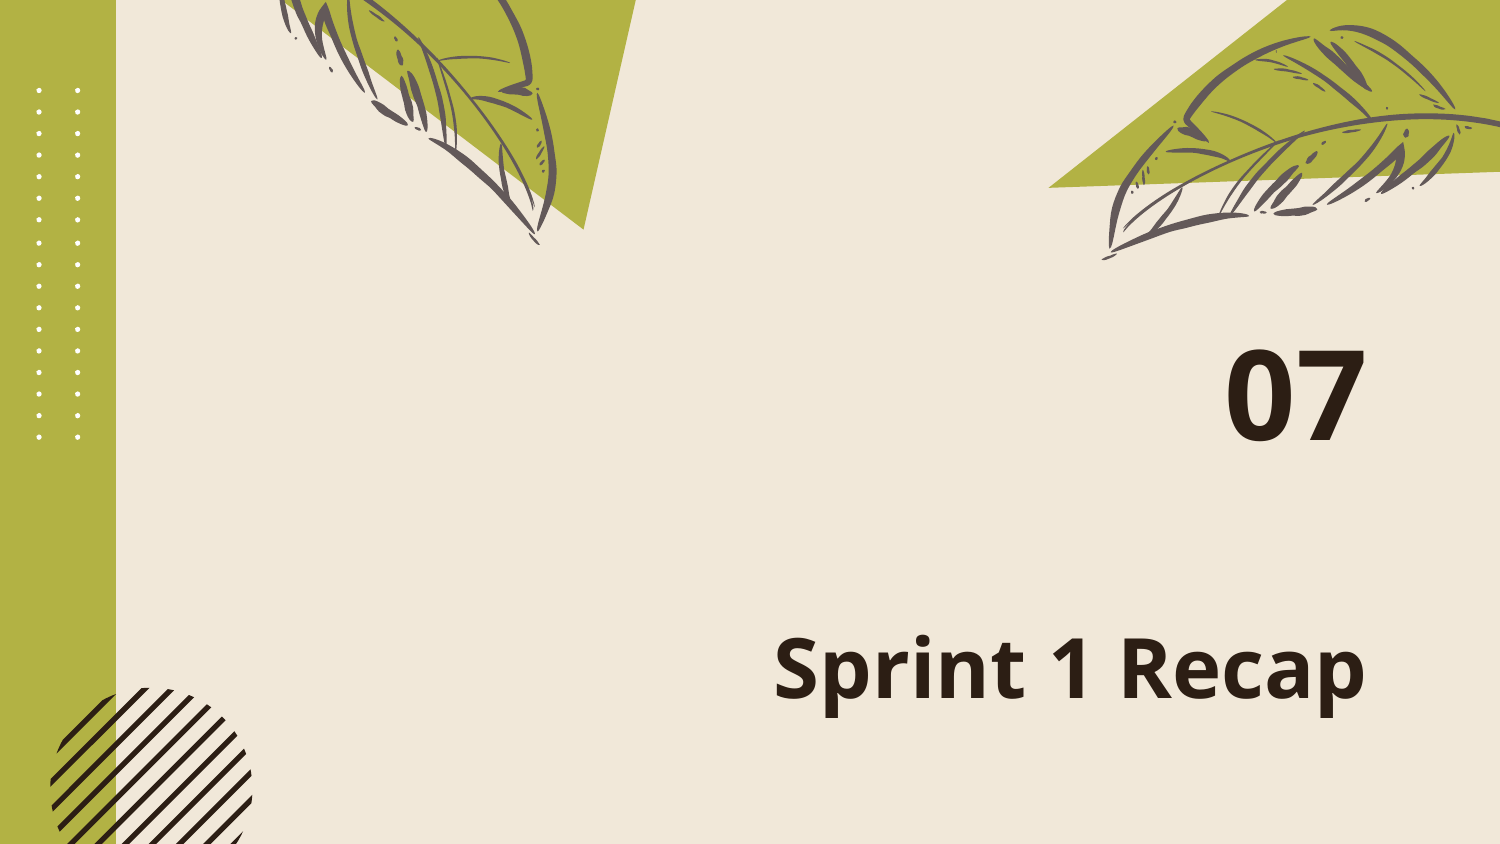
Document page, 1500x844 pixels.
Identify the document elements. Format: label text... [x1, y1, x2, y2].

title 07 Sprint 1 Recap [509, 405, 1383, 625]
